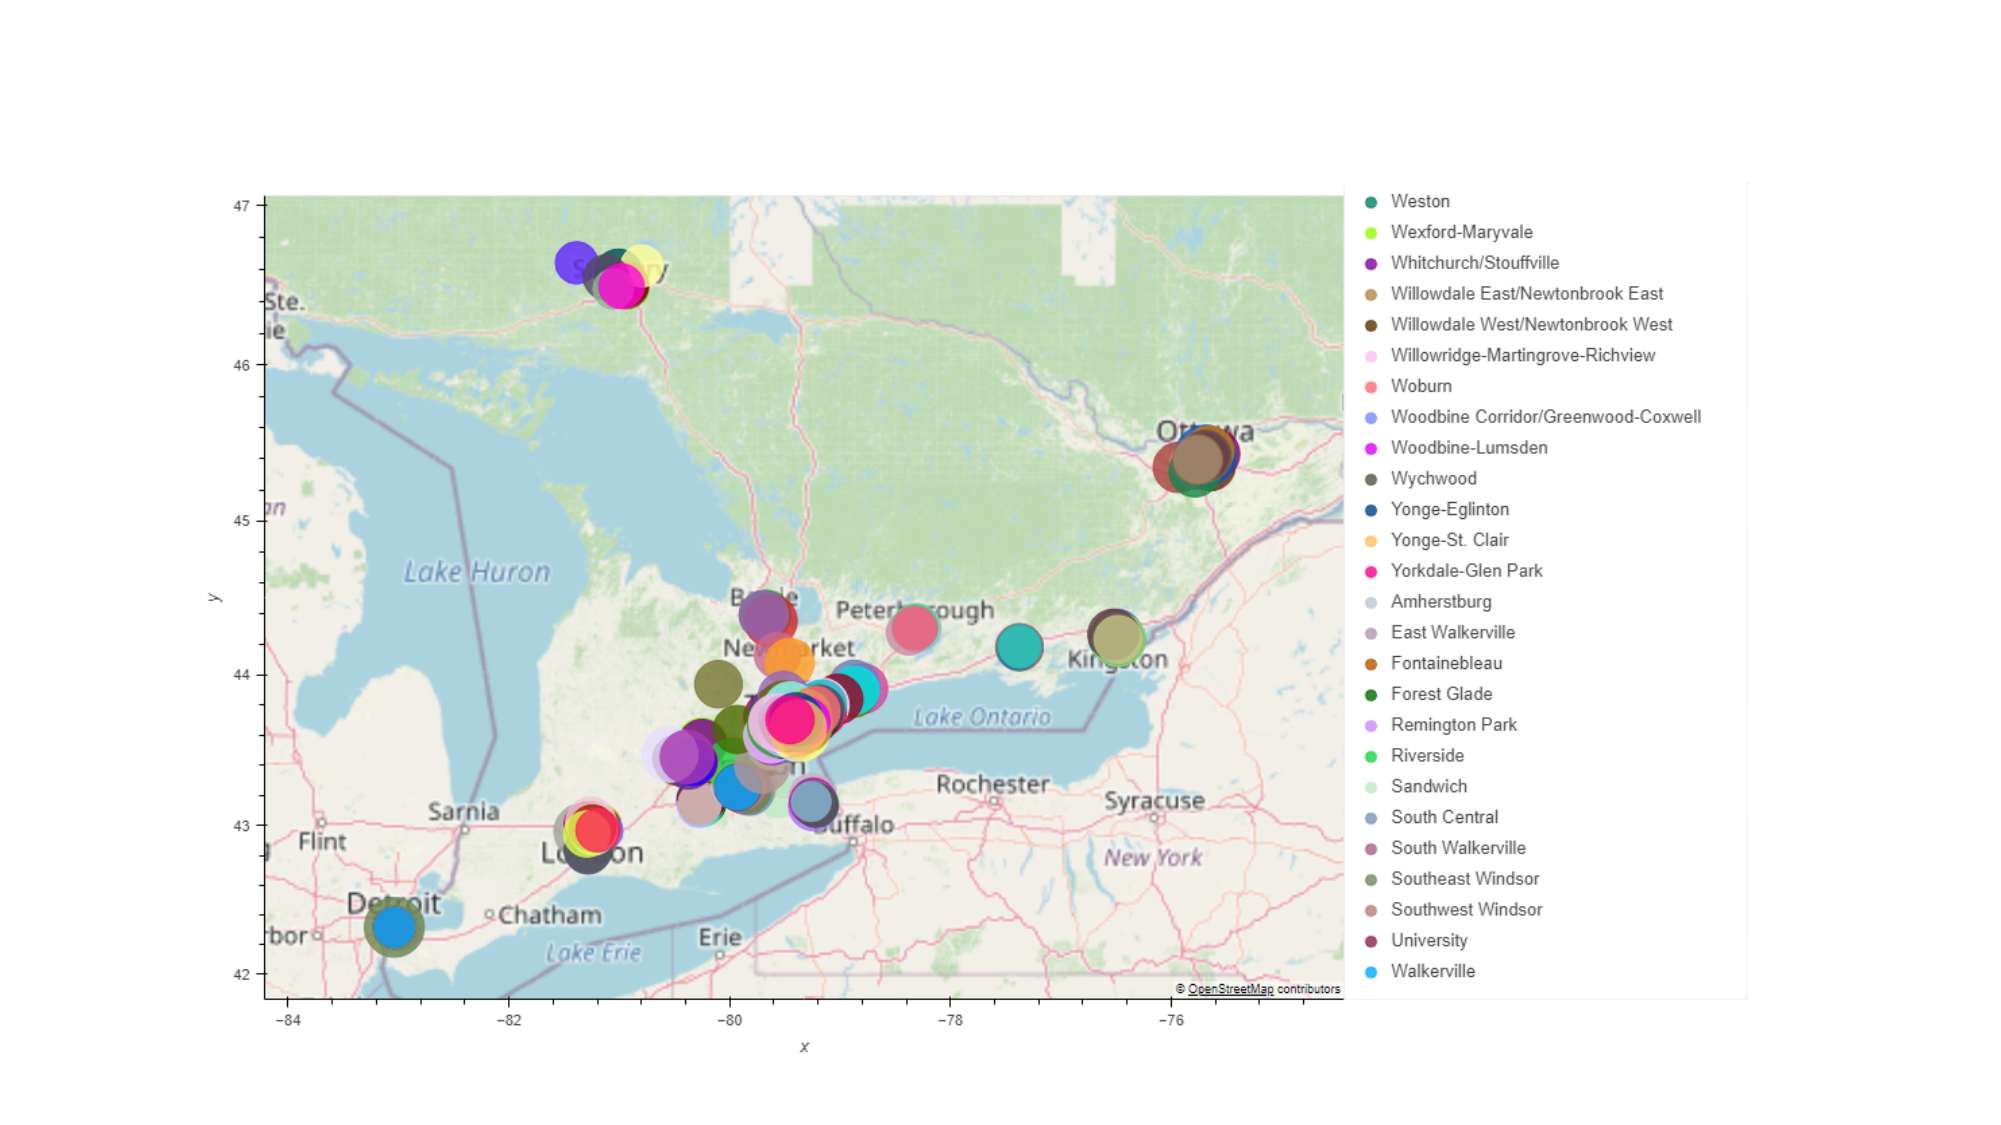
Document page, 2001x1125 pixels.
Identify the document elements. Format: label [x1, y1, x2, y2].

picture [198, 182, 1774, 1059]
